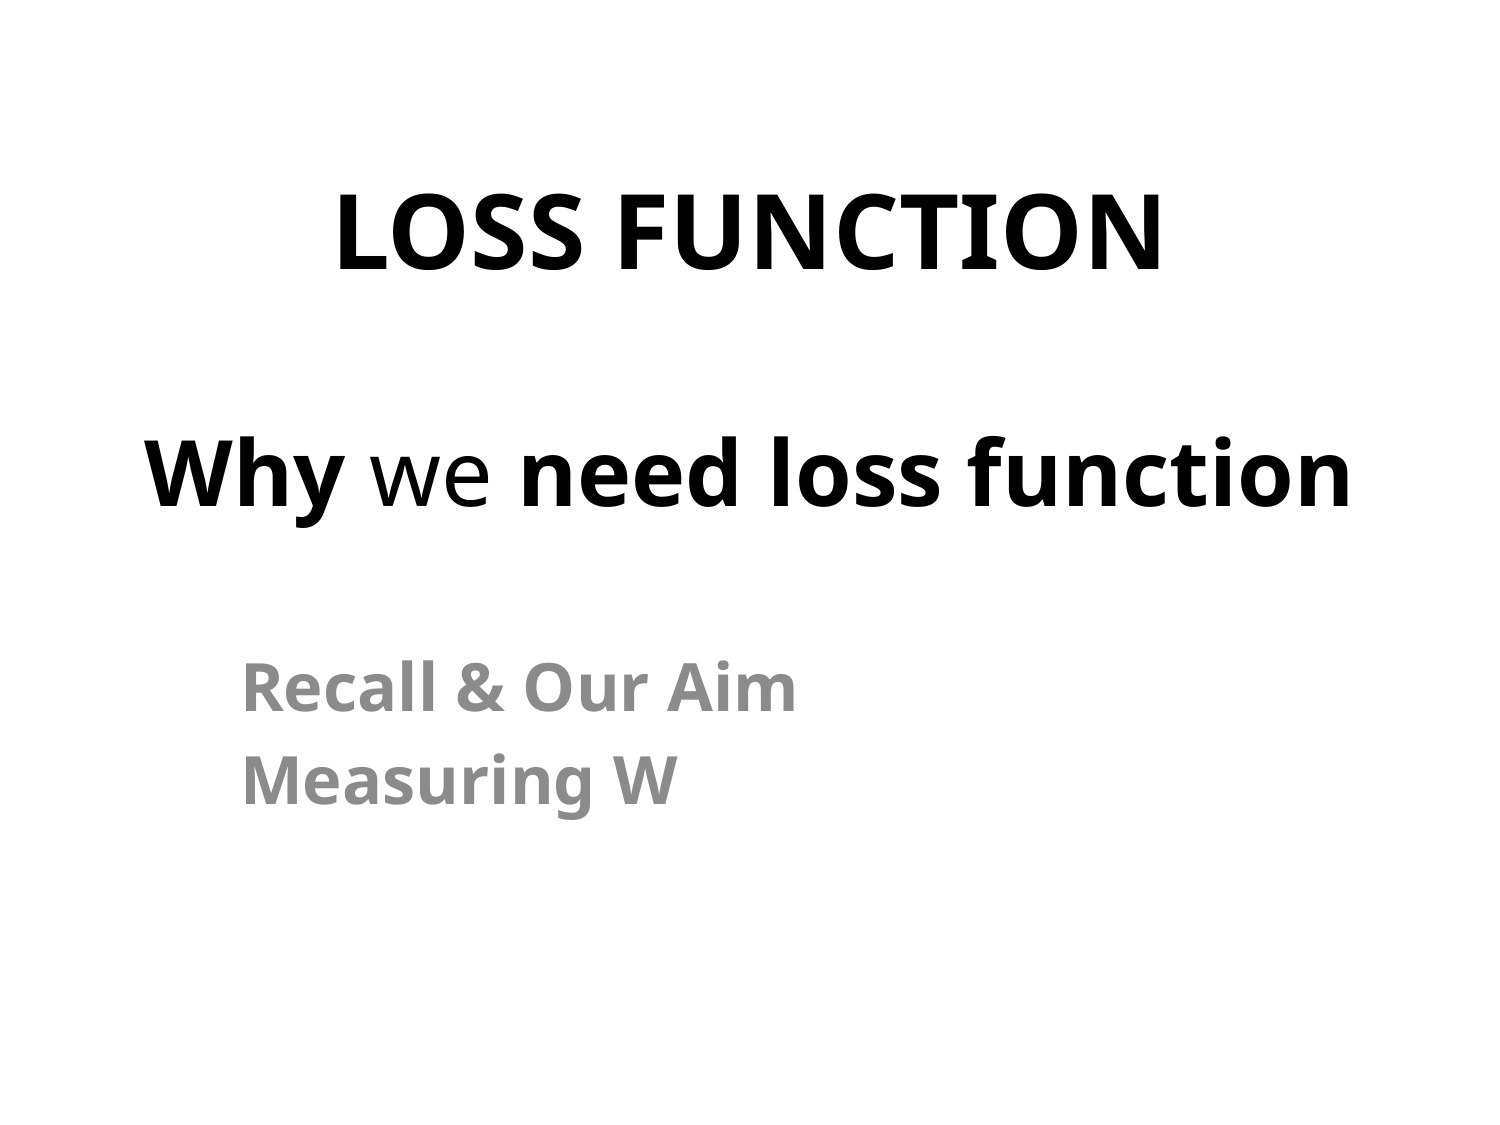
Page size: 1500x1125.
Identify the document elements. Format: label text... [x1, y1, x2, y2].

text_box LOSS FUNCTION [316, 157, 1184, 298]
subtitle Recall & Our Aim Measuring W [225, 637, 1275, 925]
title Why we need loss function [112, 349, 1388, 591]
